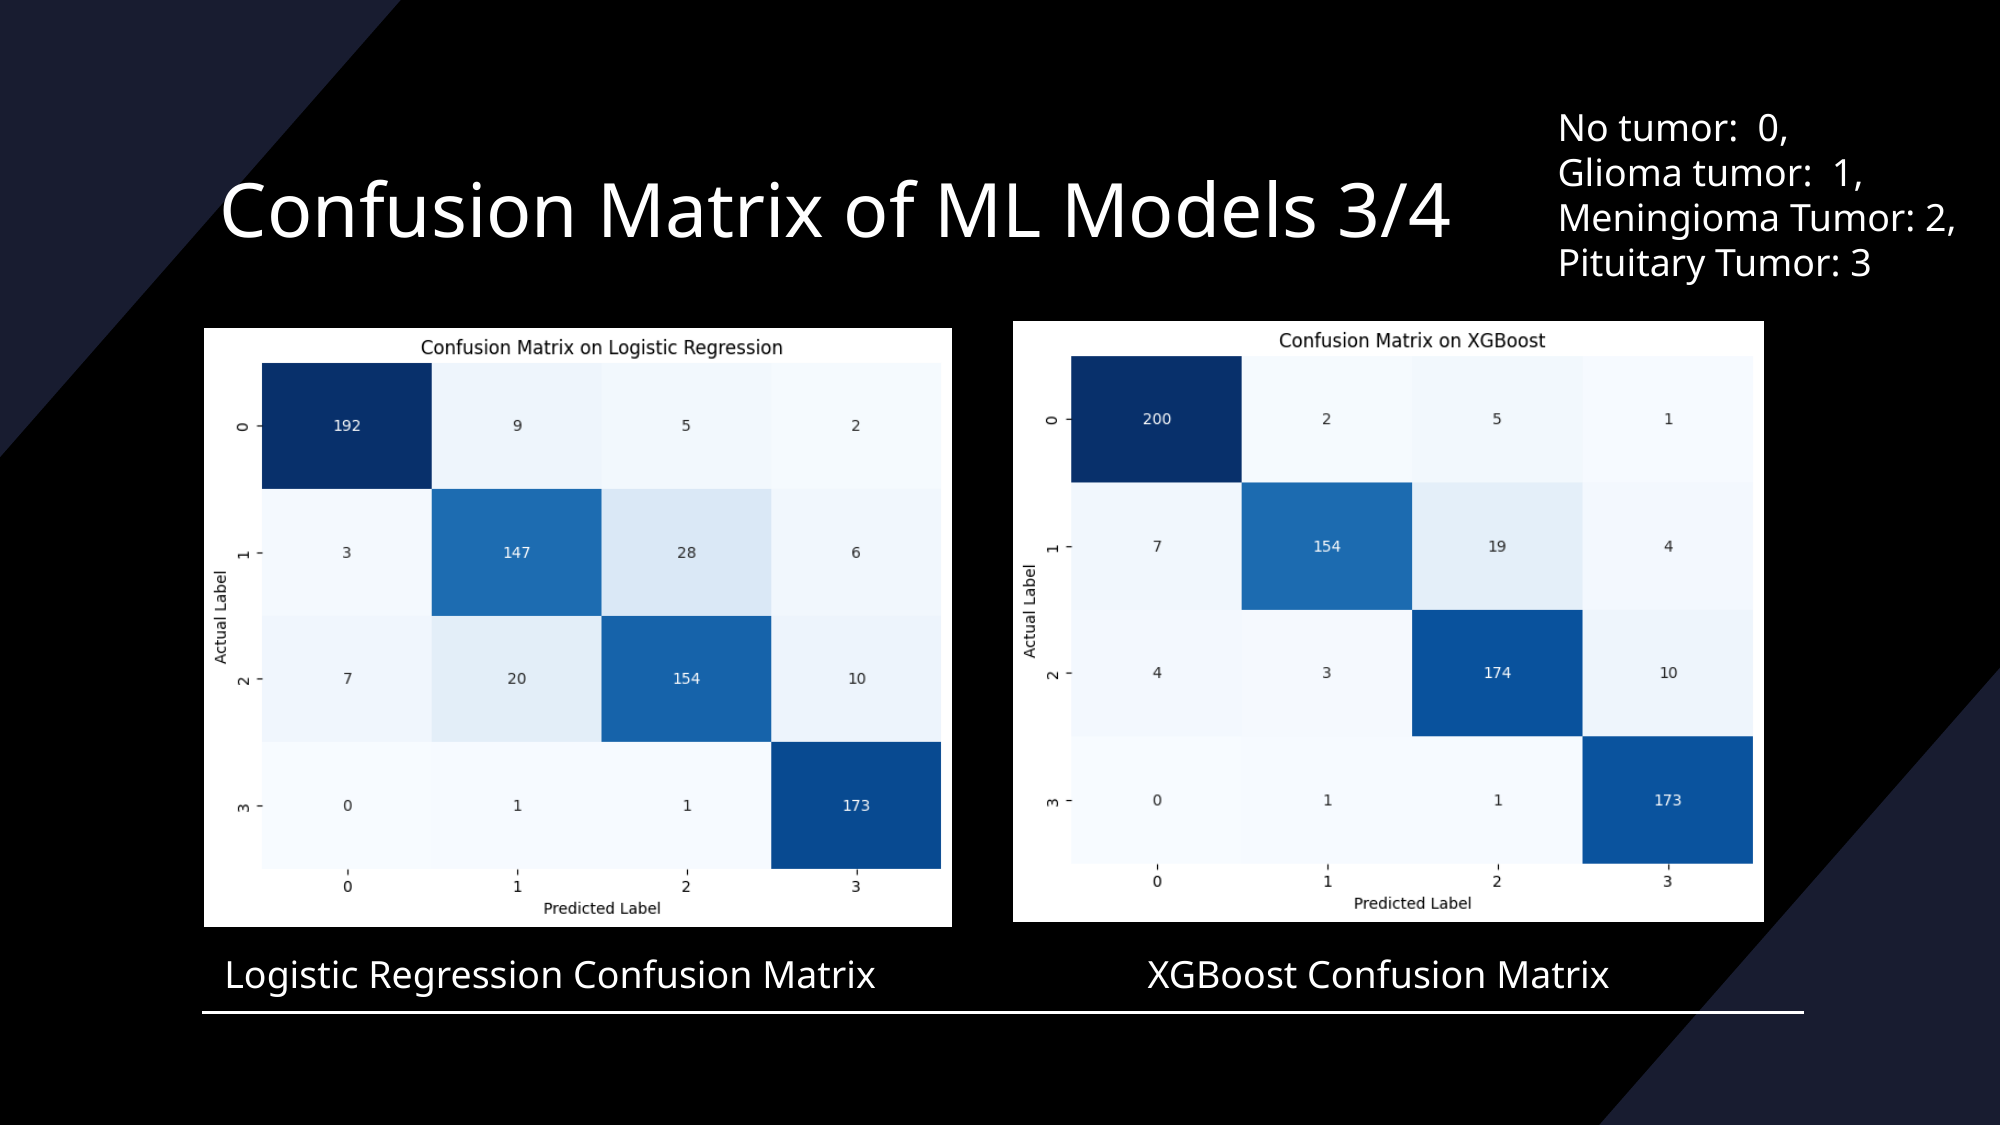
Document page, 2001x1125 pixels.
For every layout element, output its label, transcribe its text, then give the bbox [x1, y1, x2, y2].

title Confusion Matrix of ML Models 3/4 [204, 96, 1487, 320]
text_box No tumor: 0, Glioma tumor: 1, Meningioma Tumor: 2, Pituitary Tumor: 3 [1542, 96, 2000, 291]
picture [204, 328, 952, 927]
picture [1013, 321, 1764, 922]
text_box Logistic Regression Confusion Matrix [204, 943, 896, 1004]
text_box XGBoost Confusion Matrix [1013, 943, 1745, 1004]
